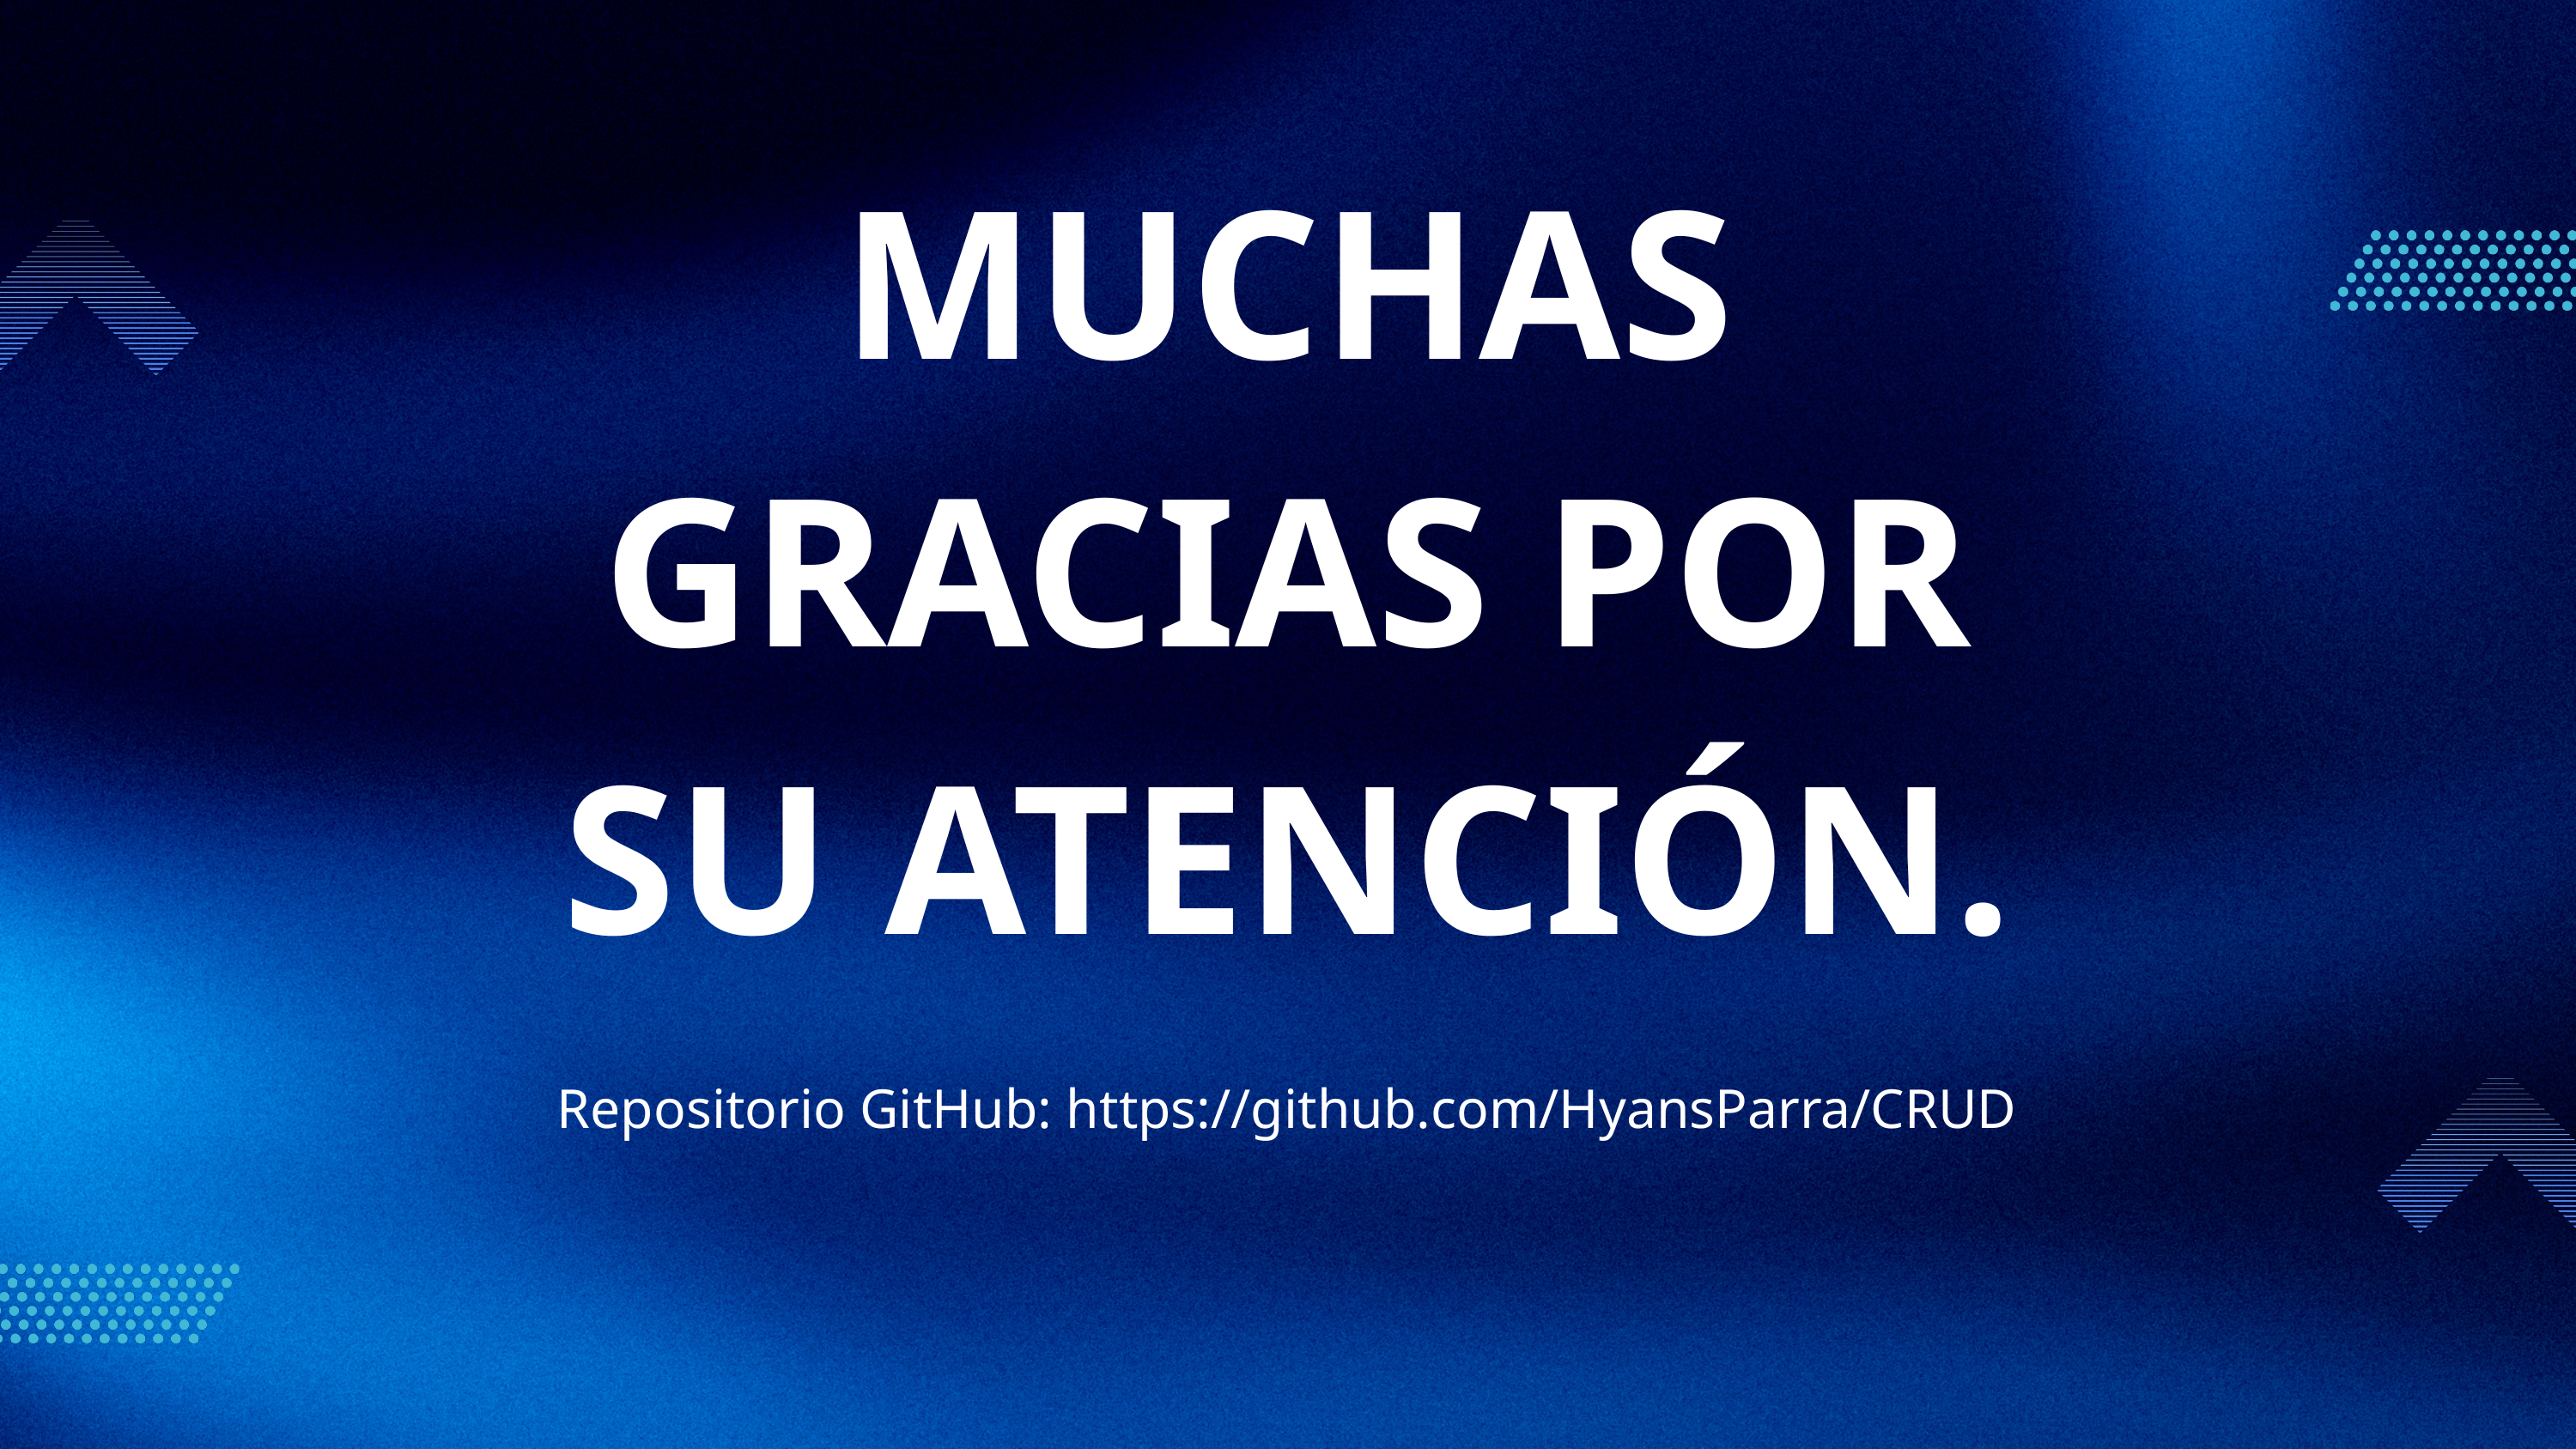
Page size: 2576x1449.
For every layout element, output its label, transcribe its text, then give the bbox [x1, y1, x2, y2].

text_box [0, 0, 2576, 1449]
text_box Repositorio GitHub: https://github.com/HyansParra/CRUD [483, 1064, 2093, 1140]
text_box [0, 1264, 240, 1343]
text_box [2330, 230, 2576, 311]
text_box MUCHAS GRACIAS POR SU ATENCIÓN. [450, 112, 2126, 976]
text_box [0, 216, 199, 375]
text_box [2377, 1074, 2576, 1233]
